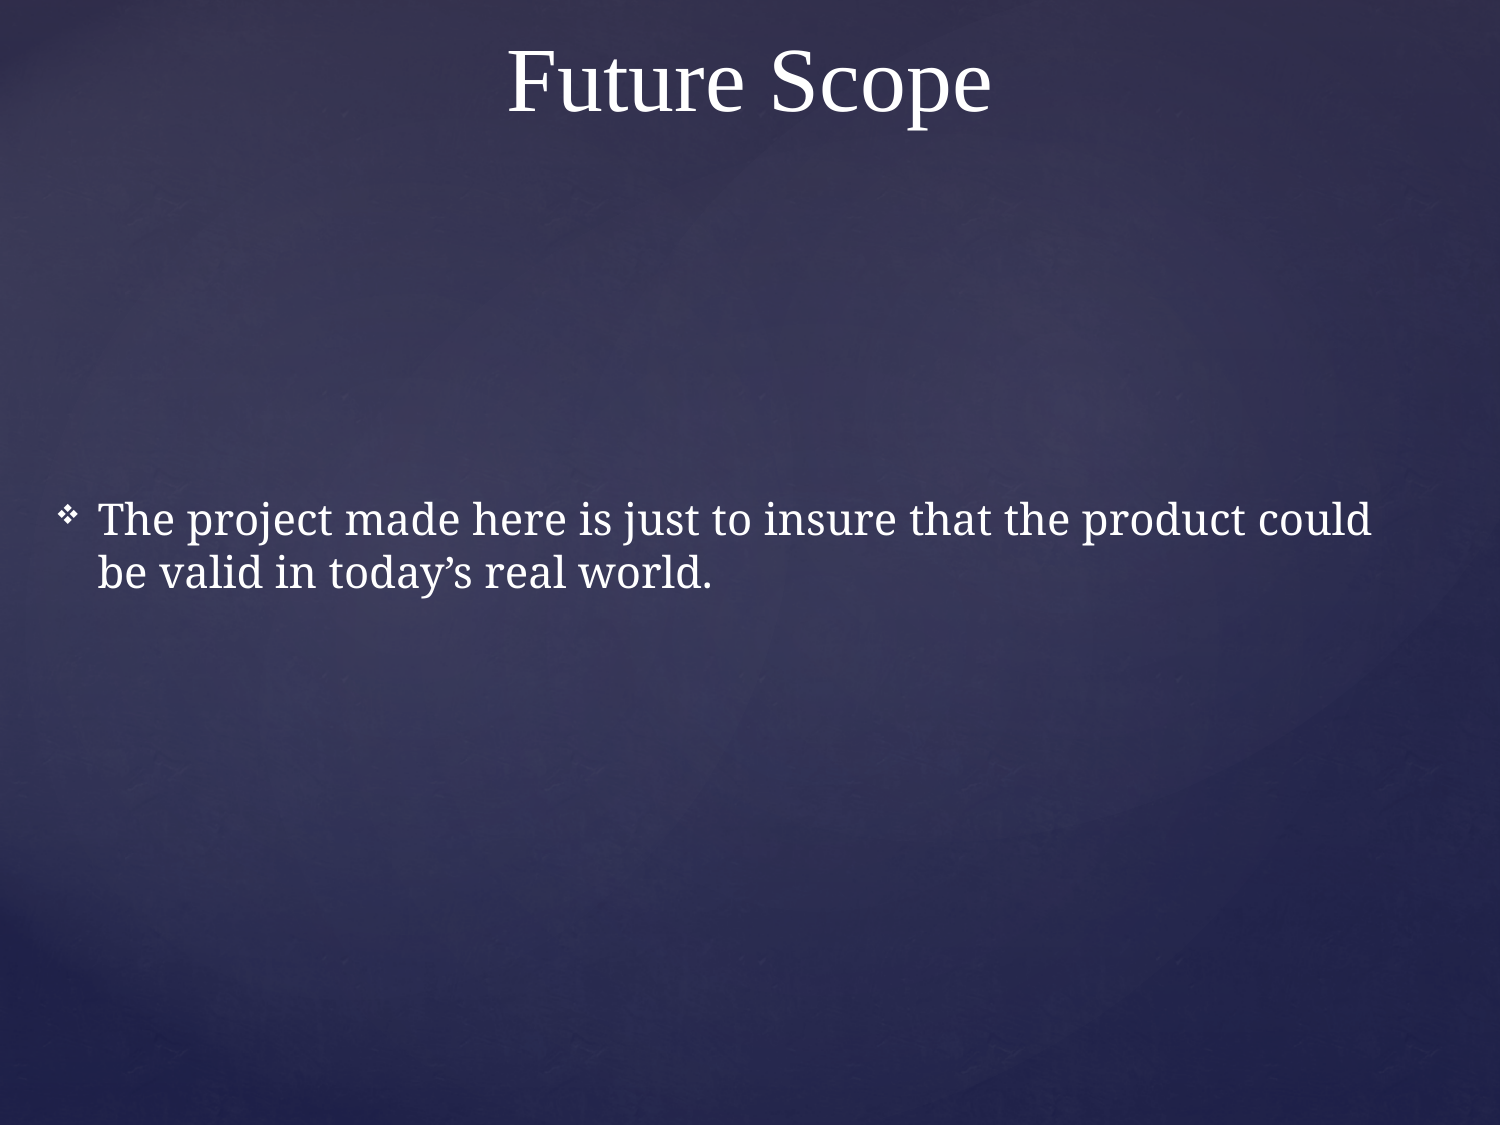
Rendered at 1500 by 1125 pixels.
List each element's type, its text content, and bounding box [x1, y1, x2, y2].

title Future Scope [12, 37, 1488, 138]
list The project made here is just to insure that the product could be valid in today’s real world. [37, 162, 1450, 988]
